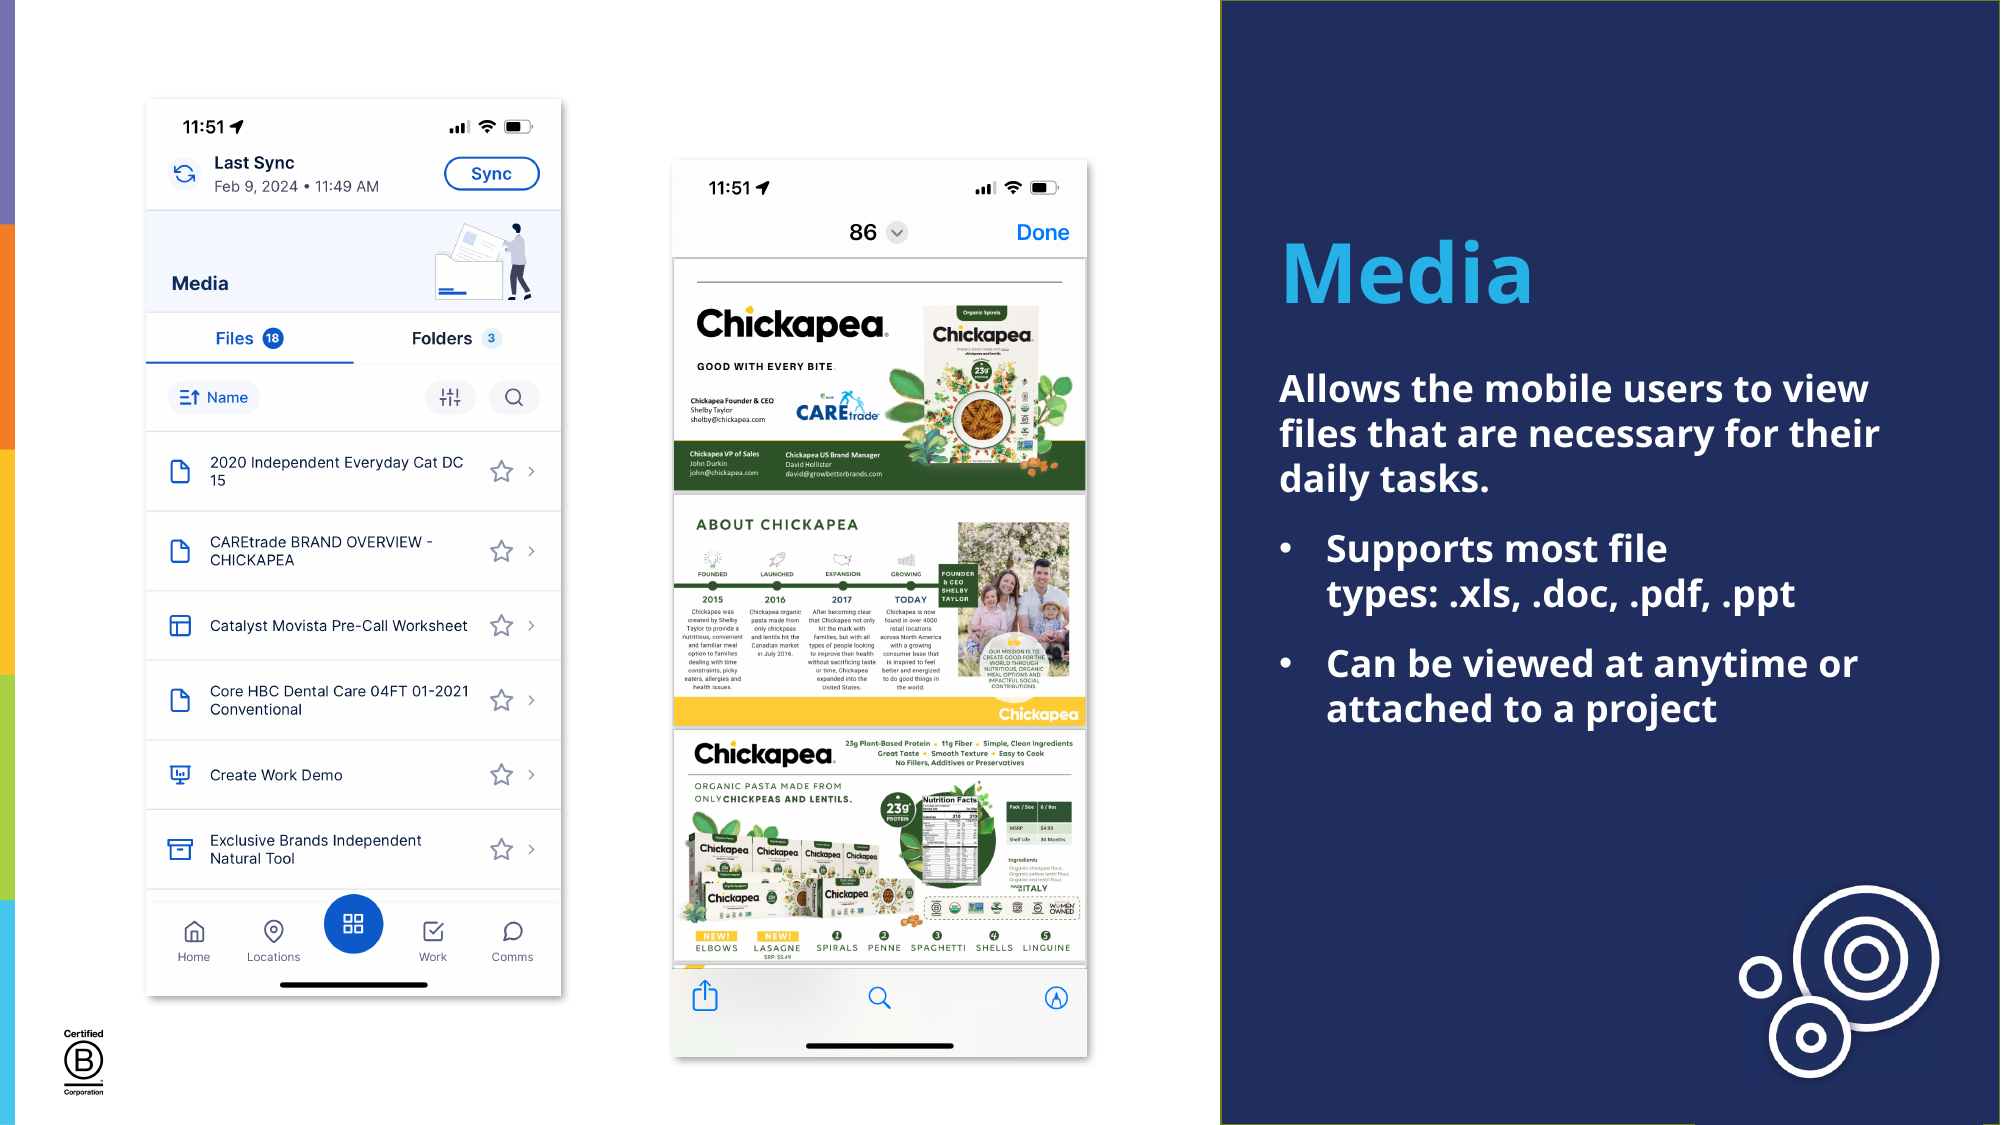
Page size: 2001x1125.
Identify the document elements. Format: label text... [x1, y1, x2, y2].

text_box [1220, 0, 2000, 1125]
picture [0, 0, 15, 1124]
picture [672, 160, 1087, 1057]
picture [146, 99, 561, 996]
picture [1695, 837, 1983, 1125]
picture [55, 1020, 112, 1104]
text_box Media Allows the mobile users to view files that are necessary for their daily tasks. Supports most file types: .xls, .doc, .pdf, .ppt Can be viewed at anytime or attached to a project [1264, 213, 1957, 738]
